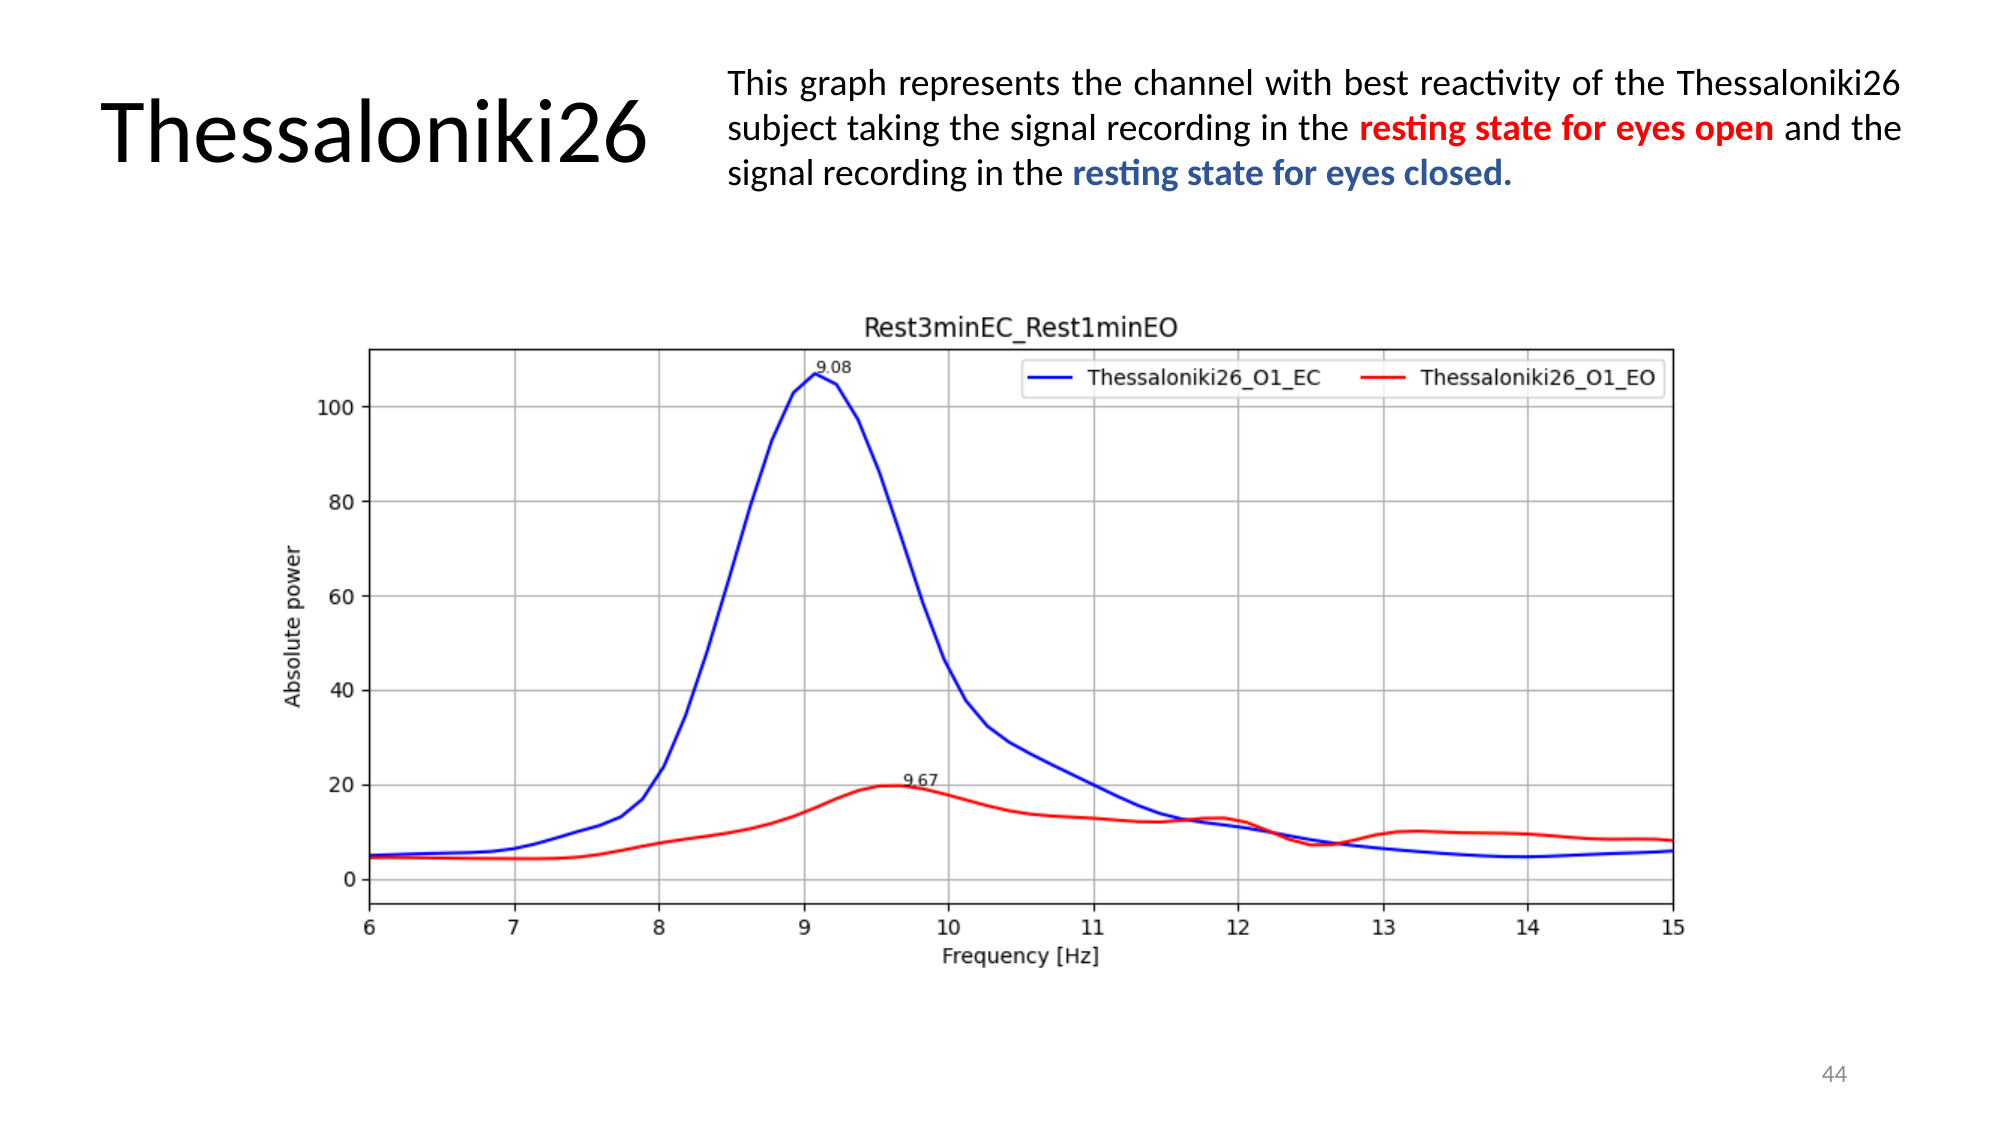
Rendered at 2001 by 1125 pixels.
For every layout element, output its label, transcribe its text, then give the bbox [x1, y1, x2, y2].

picture [159, 262, 1841, 983]
text_box Thessaloniki26 [85, 63, 666, 189]
slide_number 44 [1412, 1042, 1863, 1103]
text_box This graph represents the channel with best reactivity of the Thessaloniki26 subject taking the signal recording in the resting state for eyes open and the signal recording in the resting state for eyes closed. [712, 51, 1917, 201]
